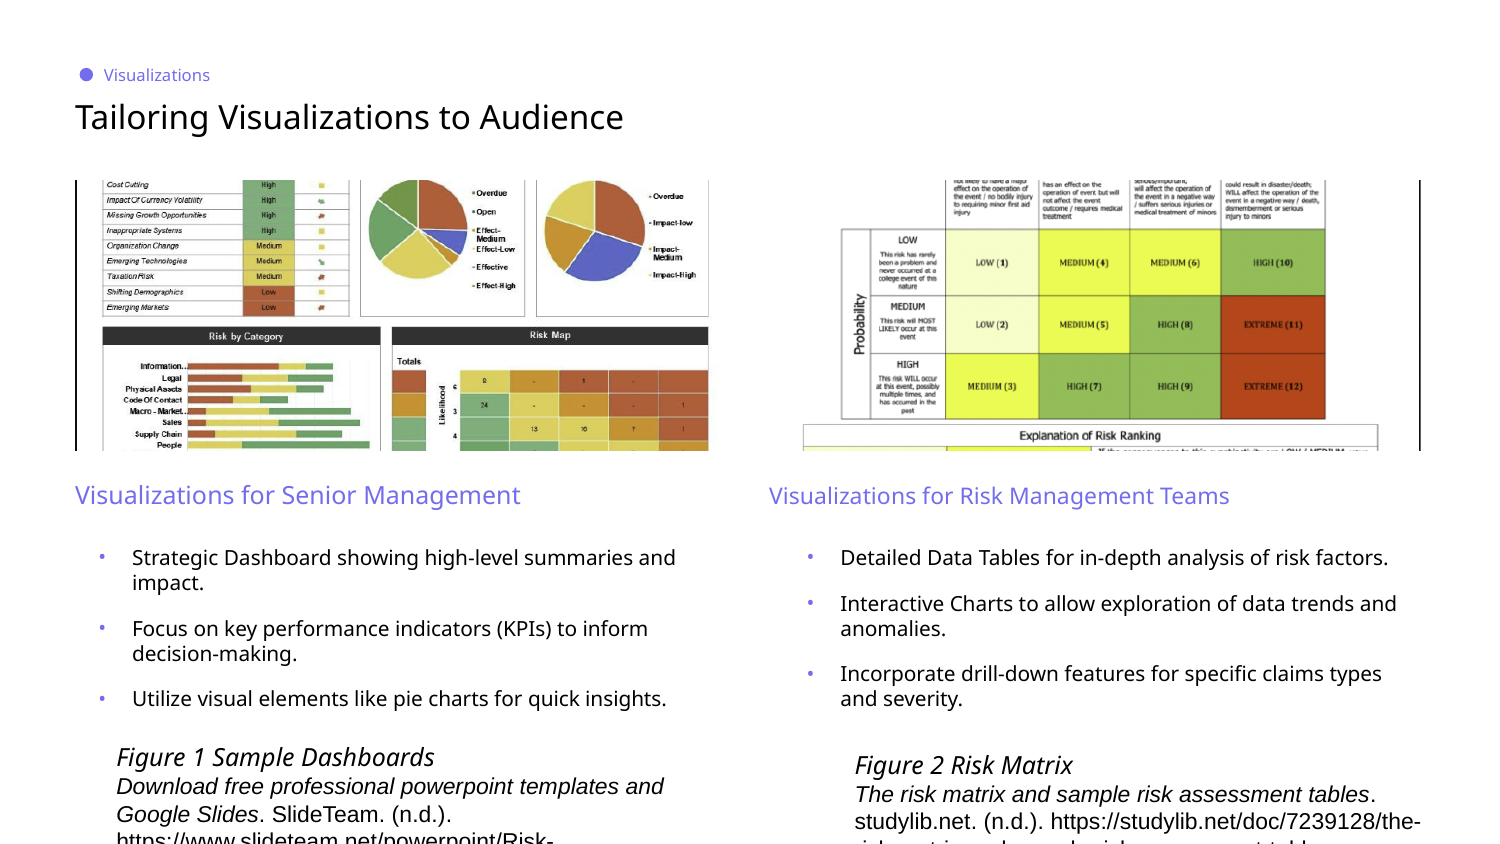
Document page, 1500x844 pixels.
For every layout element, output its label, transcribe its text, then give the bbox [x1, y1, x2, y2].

list Strategic Dashboard showing high-level summaries and impact. Focus on key performance indicators (KPIs) to inform decision-making. Utilize visual elements like pie charts for quick insights. [75, 529, 727, 787]
picture [768, 180, 1421, 451]
list Detailed Data Tables for in-depth analysis of risk factors. Interactive Charts to allow exploration of data trends and anomalies. Incorporate drill-down features for specific claims types and severity. [769, 529, 1421, 787]
subtitle Visualizations for Senior Management [75, 460, 727, 529]
text_box Figure 2 Risk Matrix The risk matrix and sample risk assessment tables. studylib.net. (n.d.). https://studylib.net/doc/7239128/the-risk-matrix-and-sample-risk-assessment-tables [839, 734, 1445, 844]
text_box Figure 1 Sample Dashboards Download free professional powerpoint templates and Google Slides. SlideTeam. (n.d.). https://www.slideteam.net/powerpoint/Risk-Management-Dashboard [101, 726, 706, 817]
text_box [79, 67, 94, 82]
title Tailoring Visualizations to Audience [75, 81, 1352, 151]
subtitle Visualizations for Risk Management Teams [769, 460, 1421, 529]
text_box Visualizations [103, 48, 509, 102]
picture [74, 180, 727, 451]
